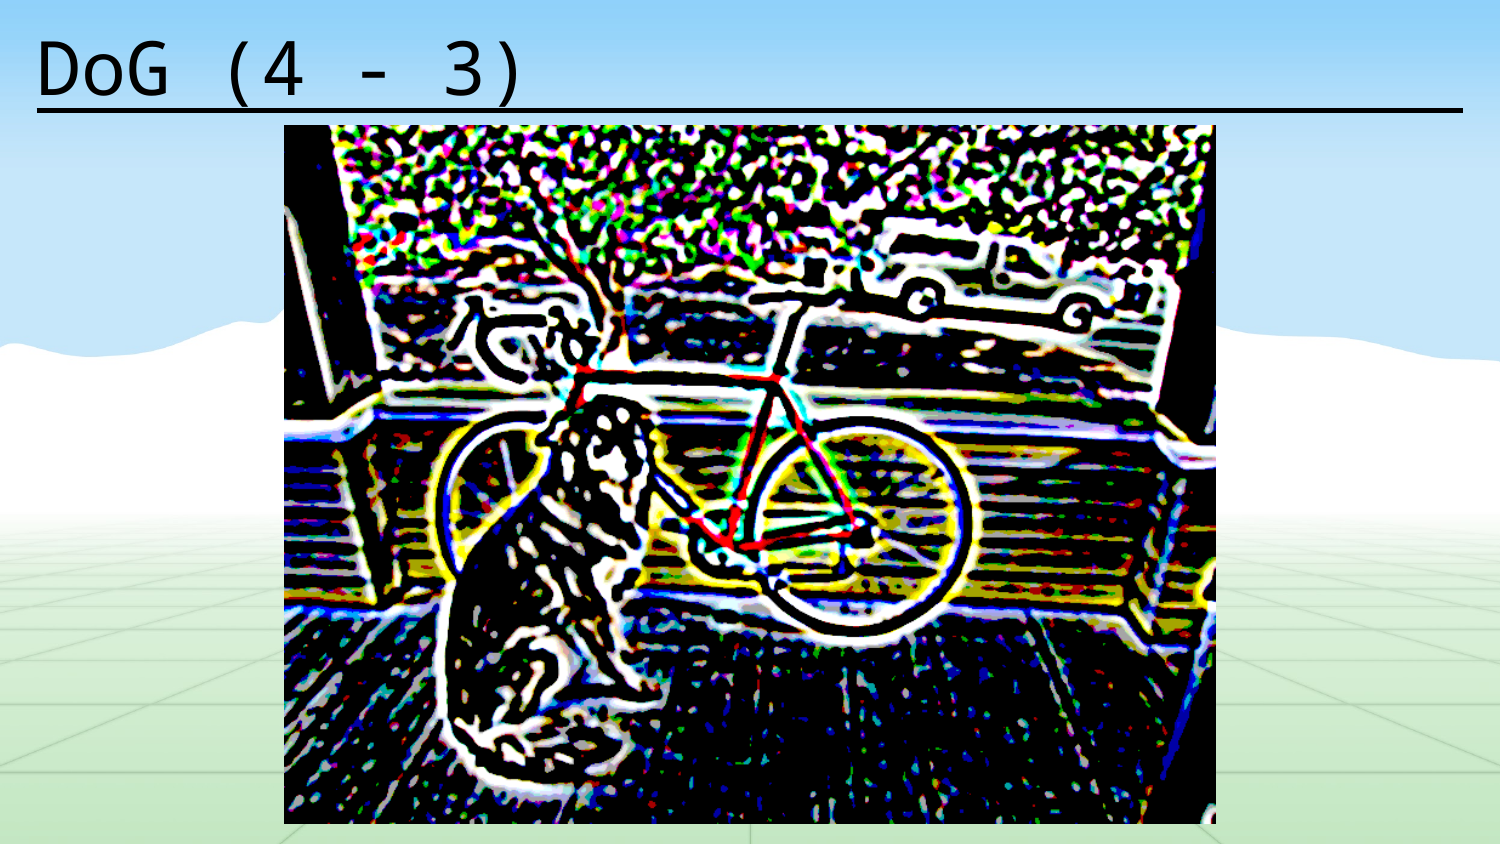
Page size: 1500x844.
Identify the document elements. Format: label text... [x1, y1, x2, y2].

picture [0, 0, 1500, 844]
title DoG (4 - 3) [20, 31, 1479, 126]
